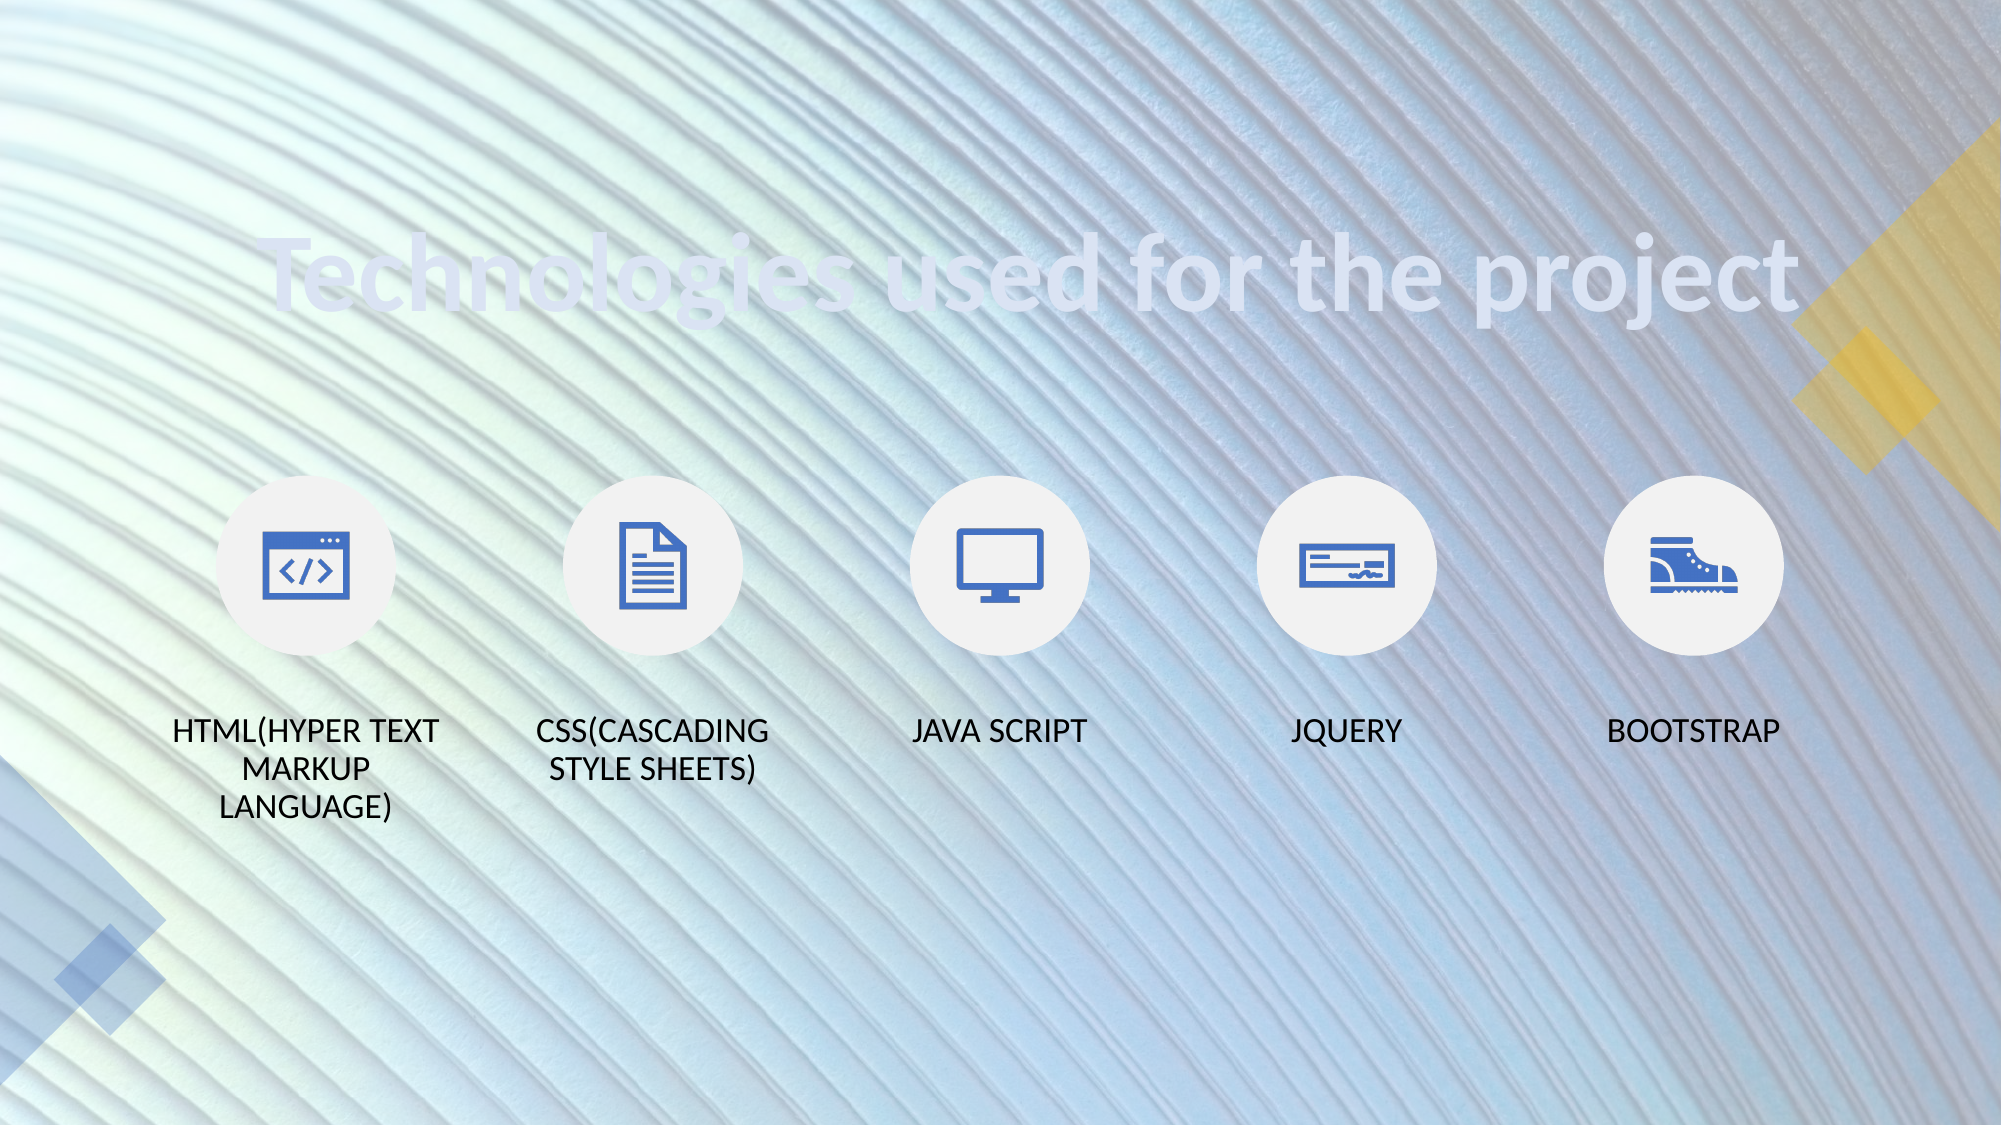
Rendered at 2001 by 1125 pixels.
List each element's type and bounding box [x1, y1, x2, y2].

picture [0, 0, 2000, 1125]
list [105, 292, 1895, 1014]
